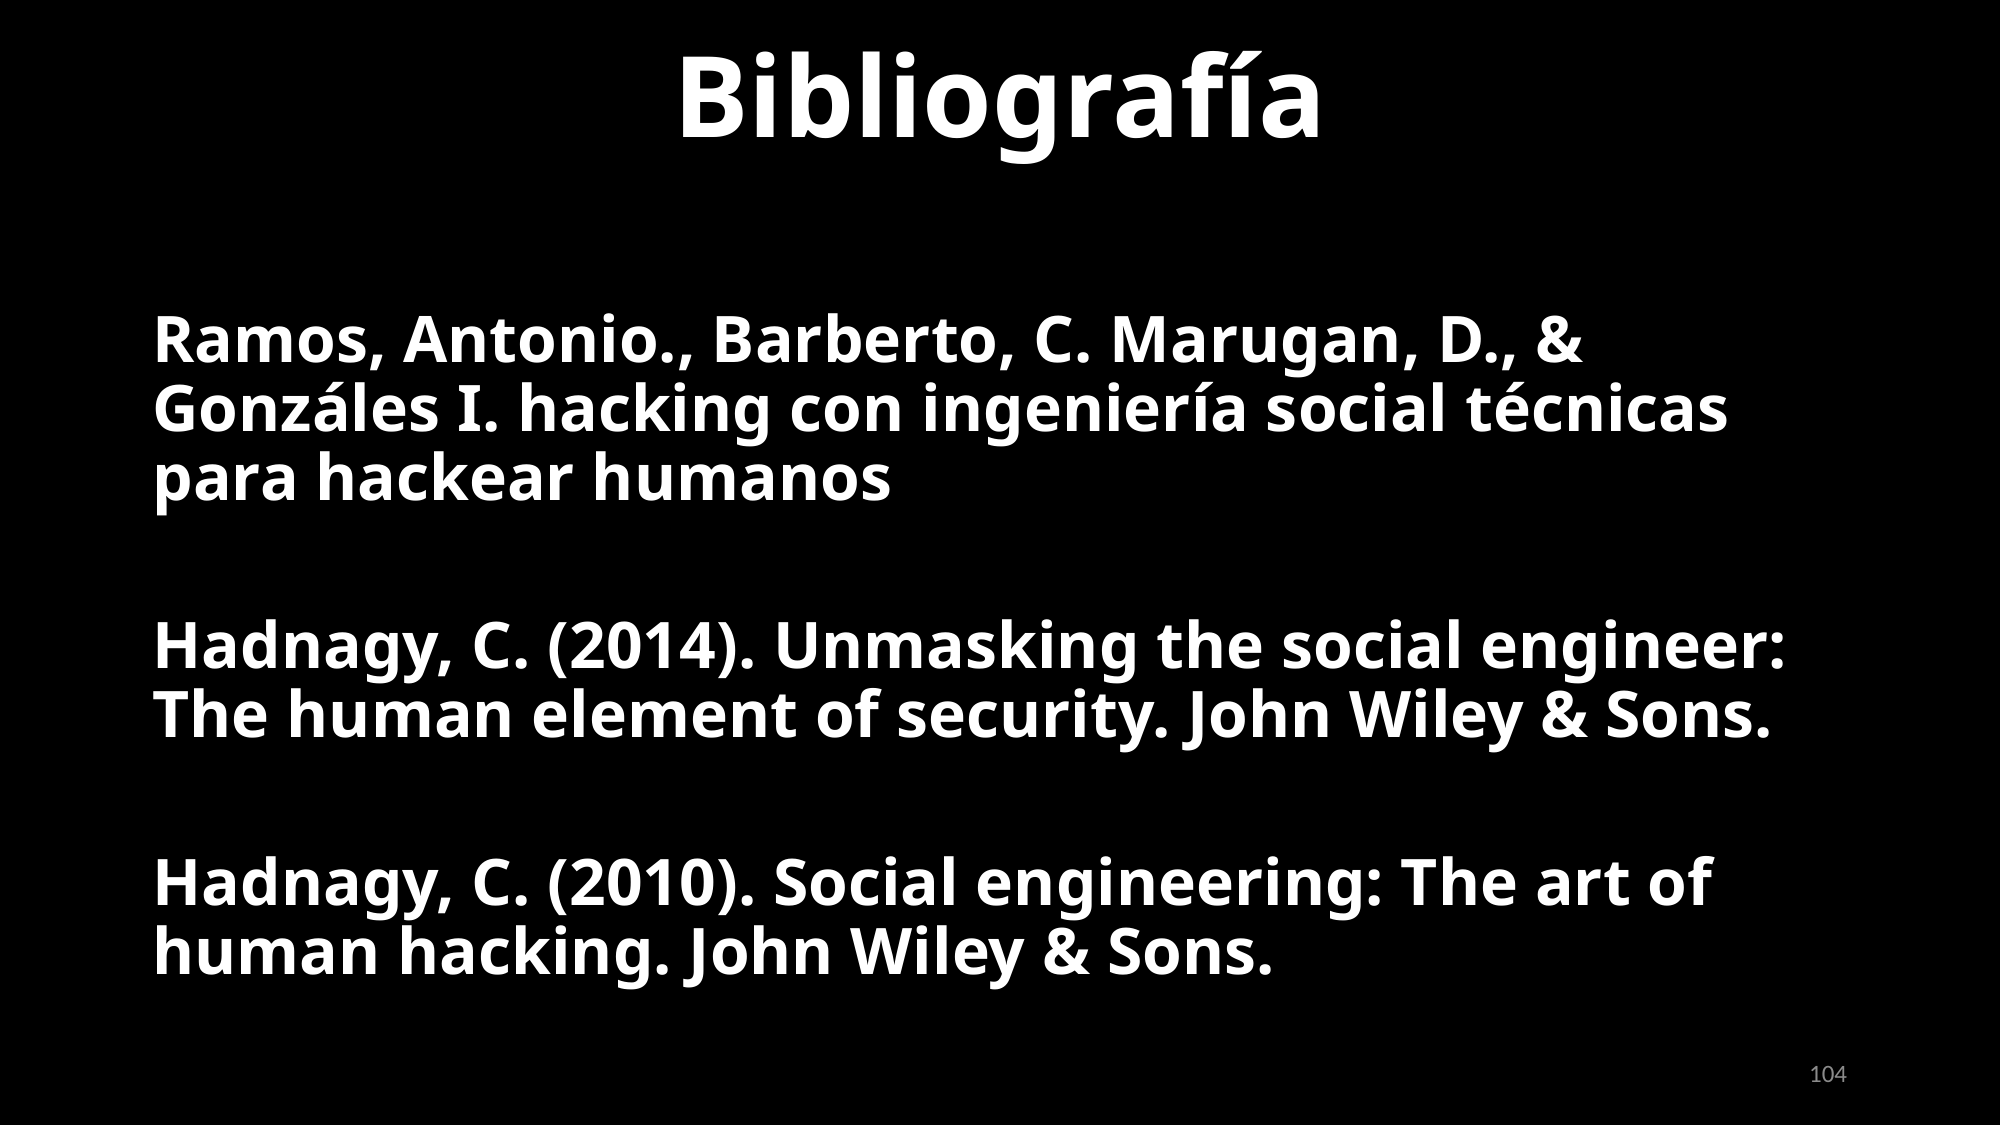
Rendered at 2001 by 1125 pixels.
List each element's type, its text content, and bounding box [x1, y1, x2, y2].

list Ramos, Antonio., Barberto, C. Marugan, D., & Gonzáles I. hacking con ingeniería social técnicas para hackear humanos Hadnagy, C. (2014). Unmasking the social engineer: The human element of security. John Wiley & Sons. Hadnagy, C. (2010). Social engineering: The art of human hacking. John Wiley & Sons. [137, 299, 1863, 1014]
text_box Bibliografía [0, 17, 2000, 167]
slide_number 104 [1412, 1042, 1863, 1103]
